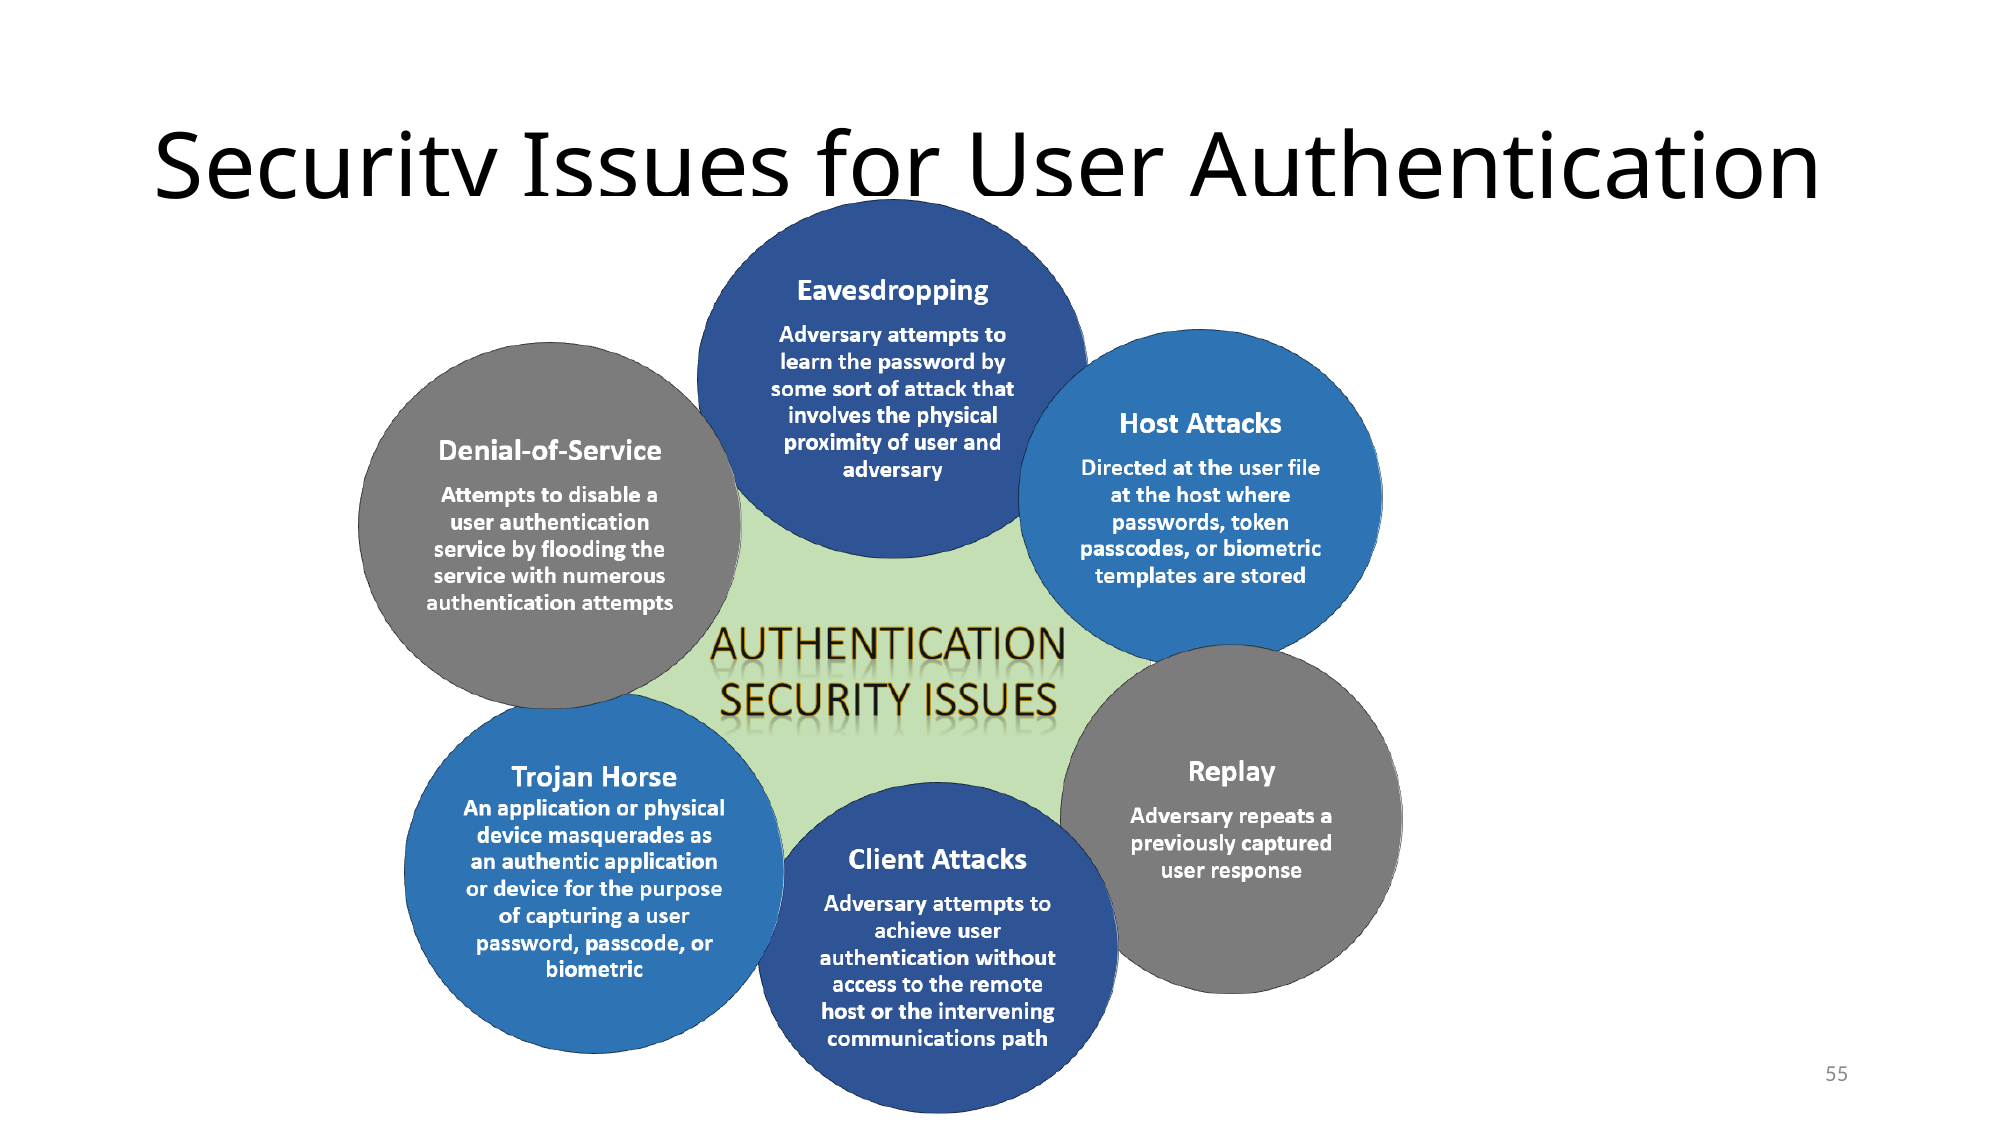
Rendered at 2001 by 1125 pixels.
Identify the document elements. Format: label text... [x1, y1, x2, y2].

picture [356, 196, 1406, 1114]
title Security Issues for User Authentication [138, 60, 1864, 278]
slide_number 55 [1413, 1042, 1864, 1103]
